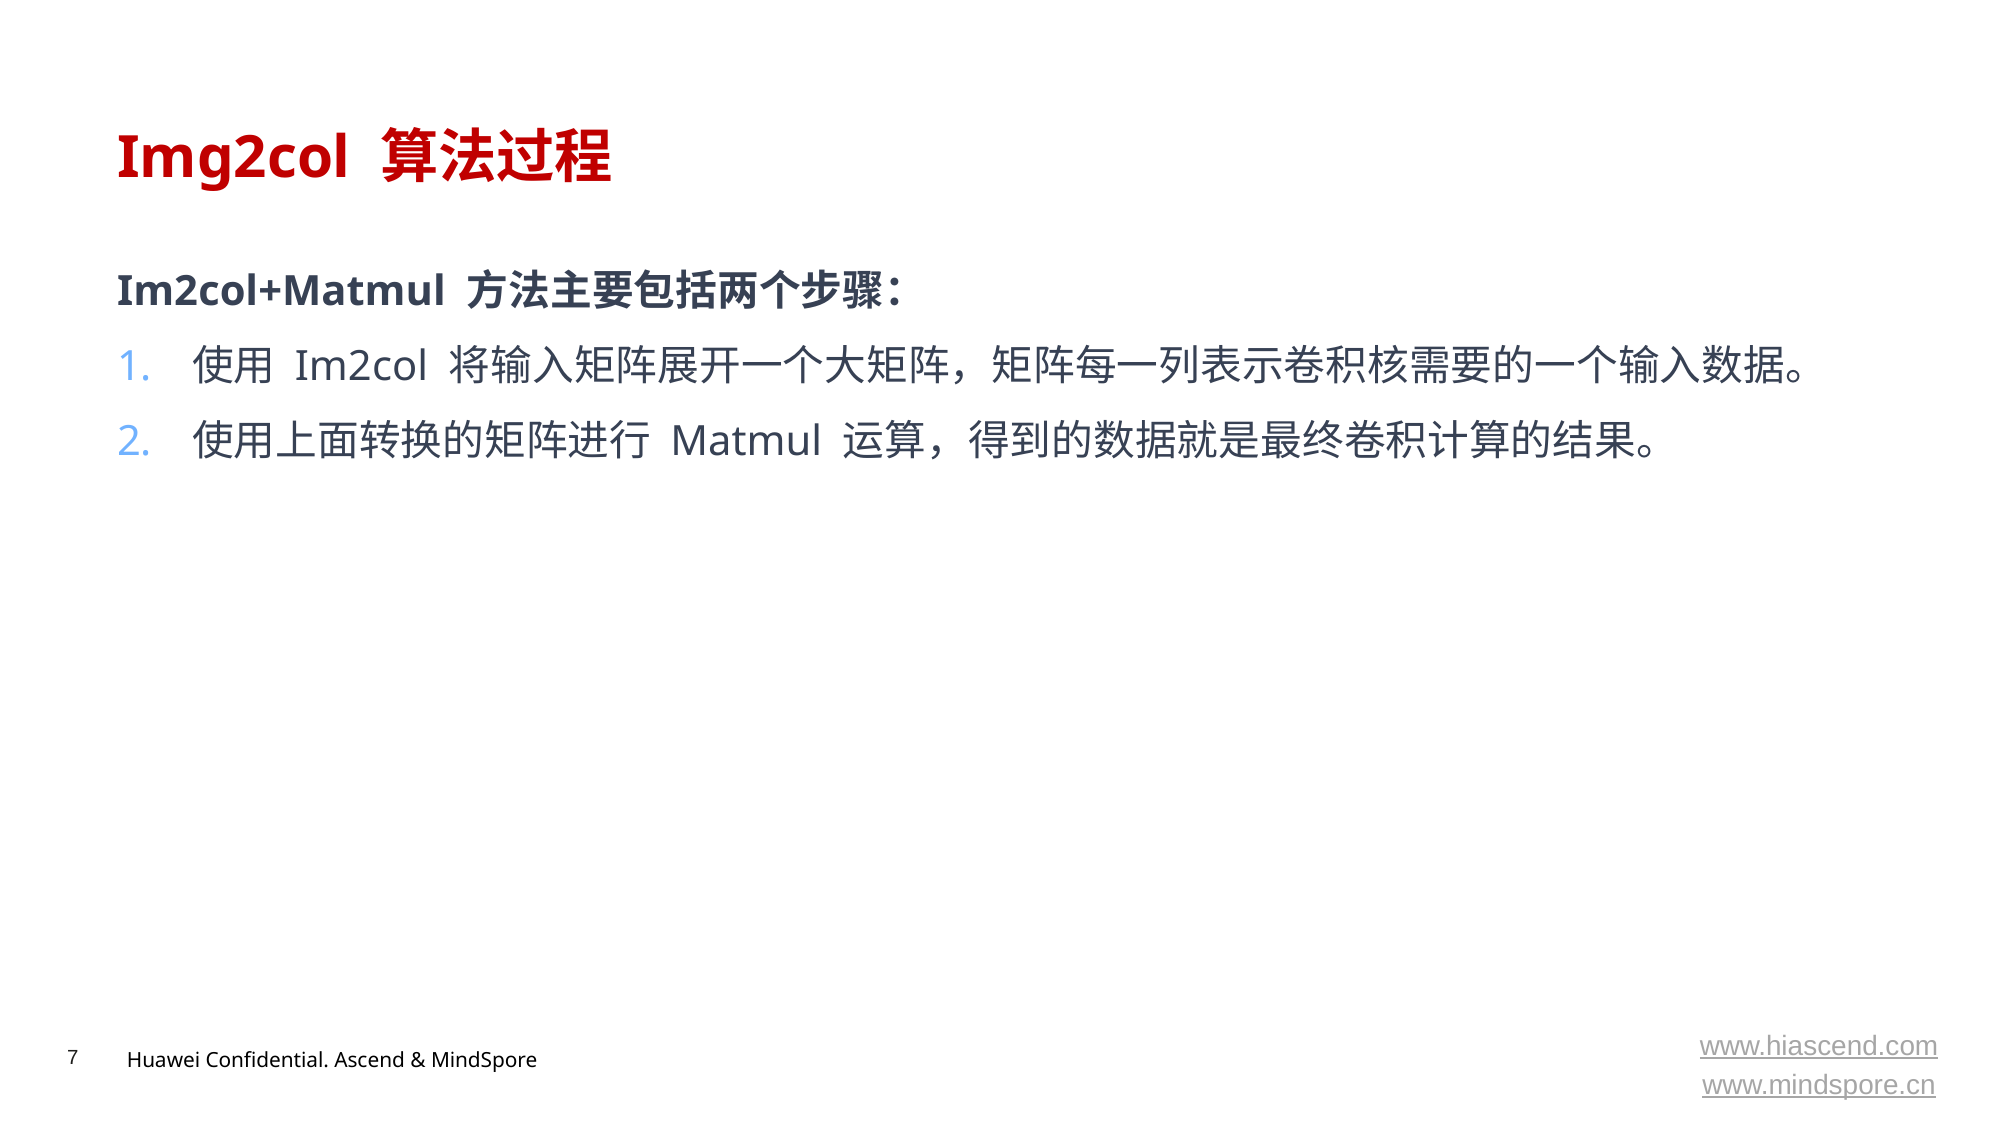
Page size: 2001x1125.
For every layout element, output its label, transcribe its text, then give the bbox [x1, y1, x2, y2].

title Img2col 算法过程 [102, 111, 1901, 209]
list Im2col+Matmul 方法主要包括两个步骤： 使用 Im2col 将输入矩阵展开一个大矩阵，矩阵每一列表示卷积核需要的一个输入数据。 使用上面转换的矩阵进行 Matmul 运算，得到的数据就是最终卷积计算的结果。 [102, 231, 1901, 988]
